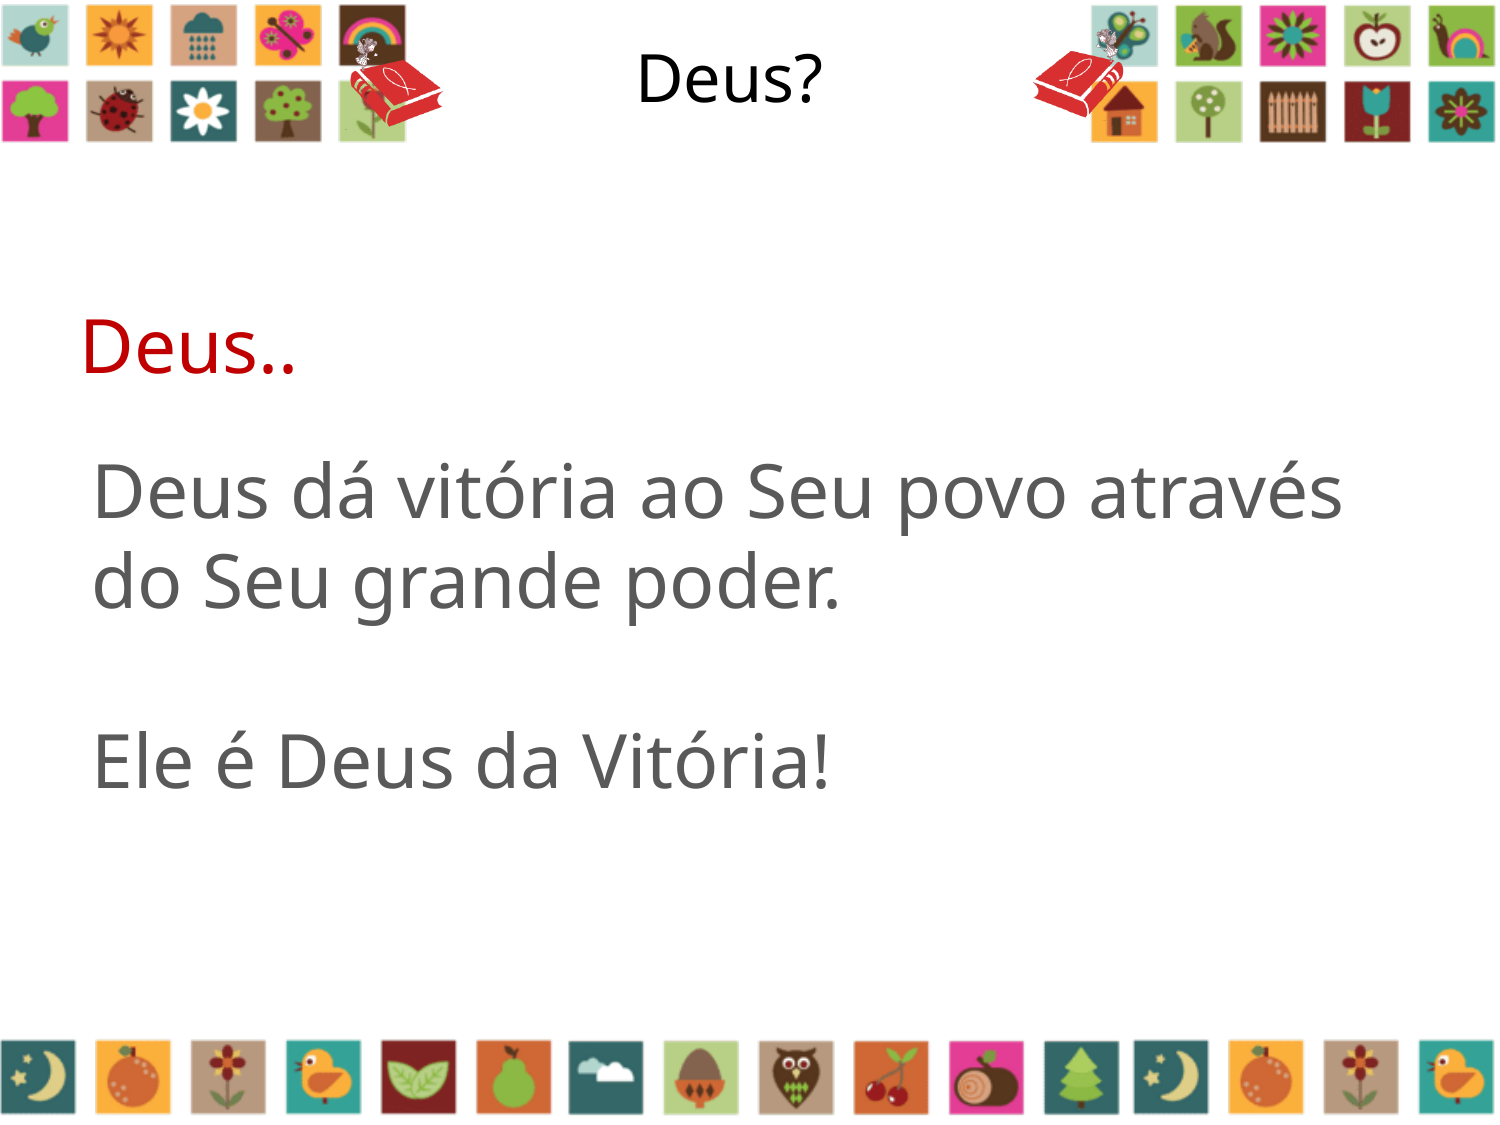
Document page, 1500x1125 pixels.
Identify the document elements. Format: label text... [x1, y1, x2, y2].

picture [1001, 3, 1500, 150]
text_box Deus.. [64, 290, 1412, 396]
picture [0, 3, 475, 150]
text_box Deus? [480, 28, 997, 124]
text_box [0, 1028, 1500, 1118]
text_box Deus dá vitória ao Seu povo através do Seu grande poder. Ele é Deus da Vitória! [76, 436, 1424, 812]
